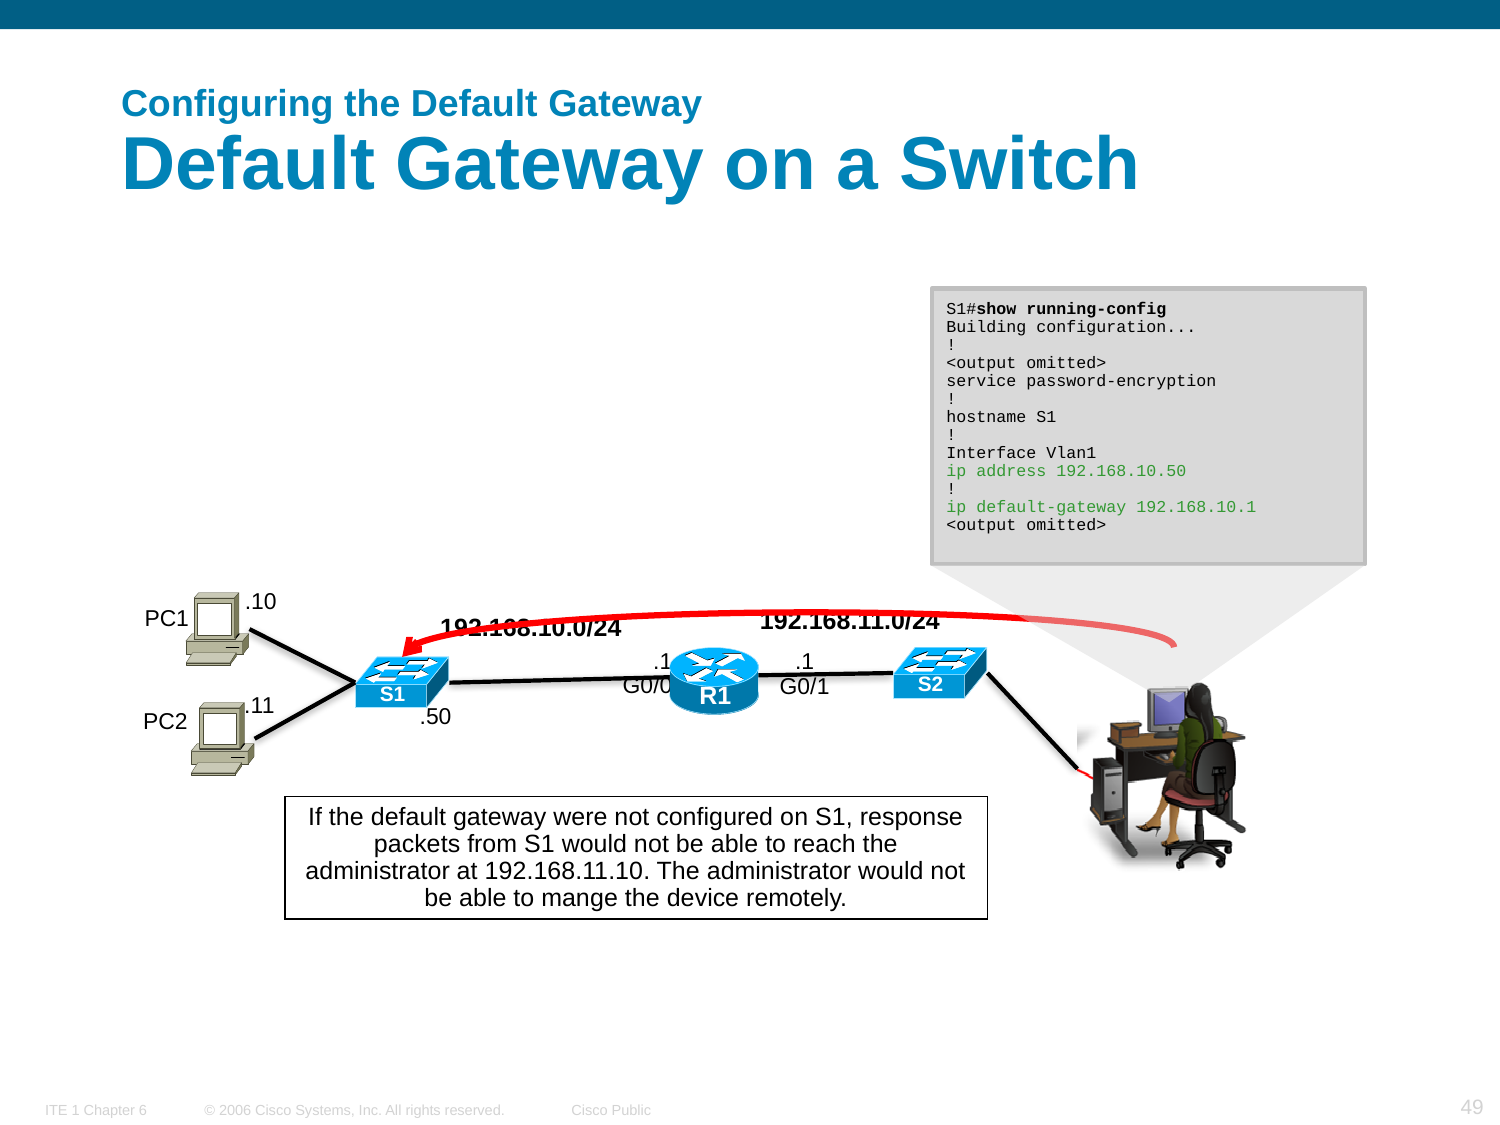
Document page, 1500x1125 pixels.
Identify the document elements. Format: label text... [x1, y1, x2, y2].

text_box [135, 288, 1366, 922]
title Configuring the Default Gateway Default Gateway on a Switch [107, 75, 1444, 213]
